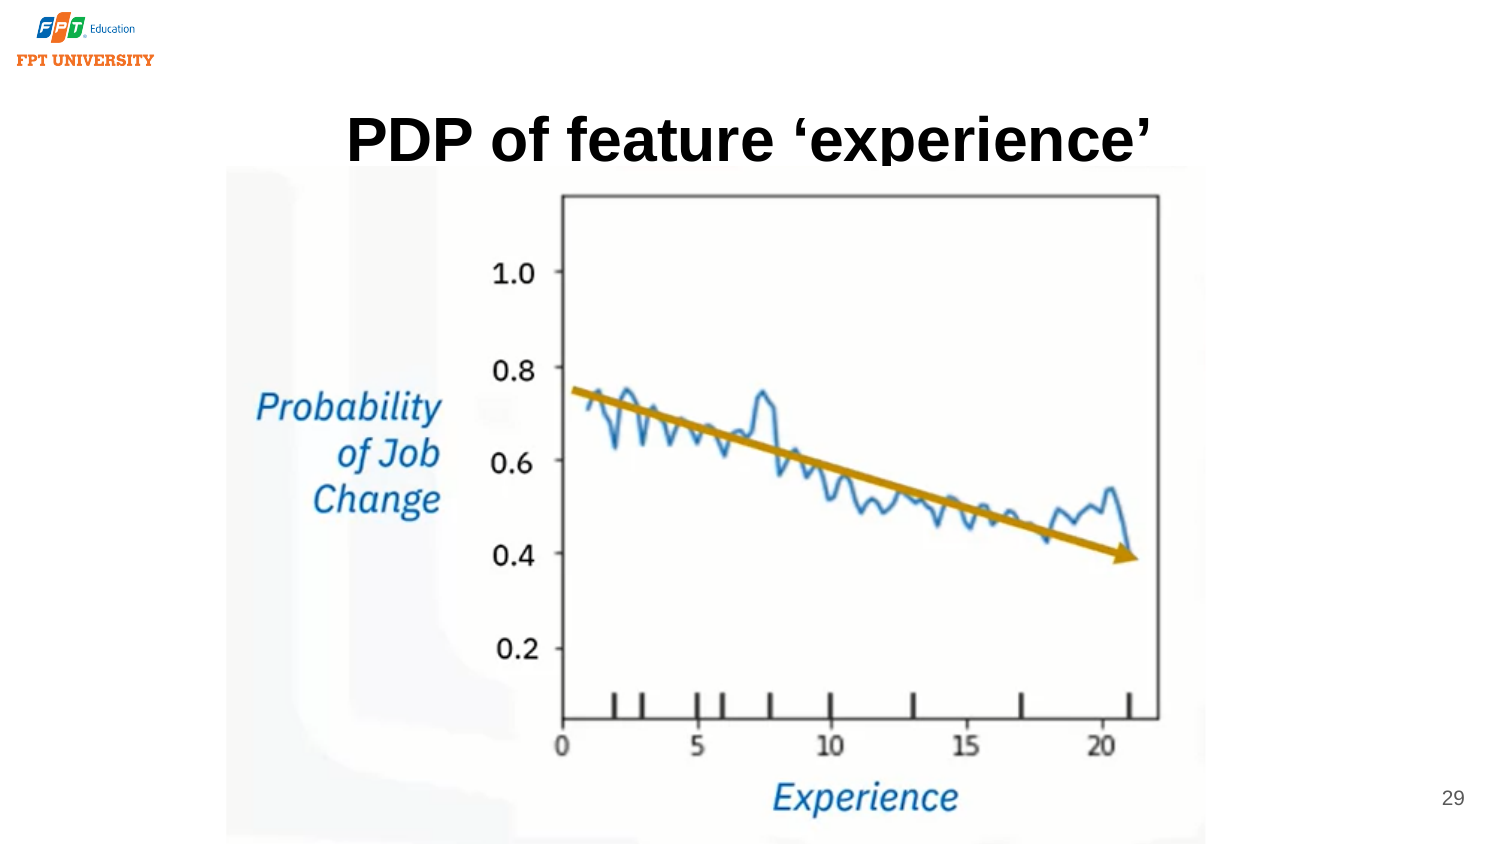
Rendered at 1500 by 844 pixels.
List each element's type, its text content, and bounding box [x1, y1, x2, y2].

title PDP of feature ‘experience’ [51, 72, 1449, 167]
slide_number 29 [1389, 764, 1480, 830]
picture [226, 166, 1206, 844]
picture [11, 1, 160, 77]
